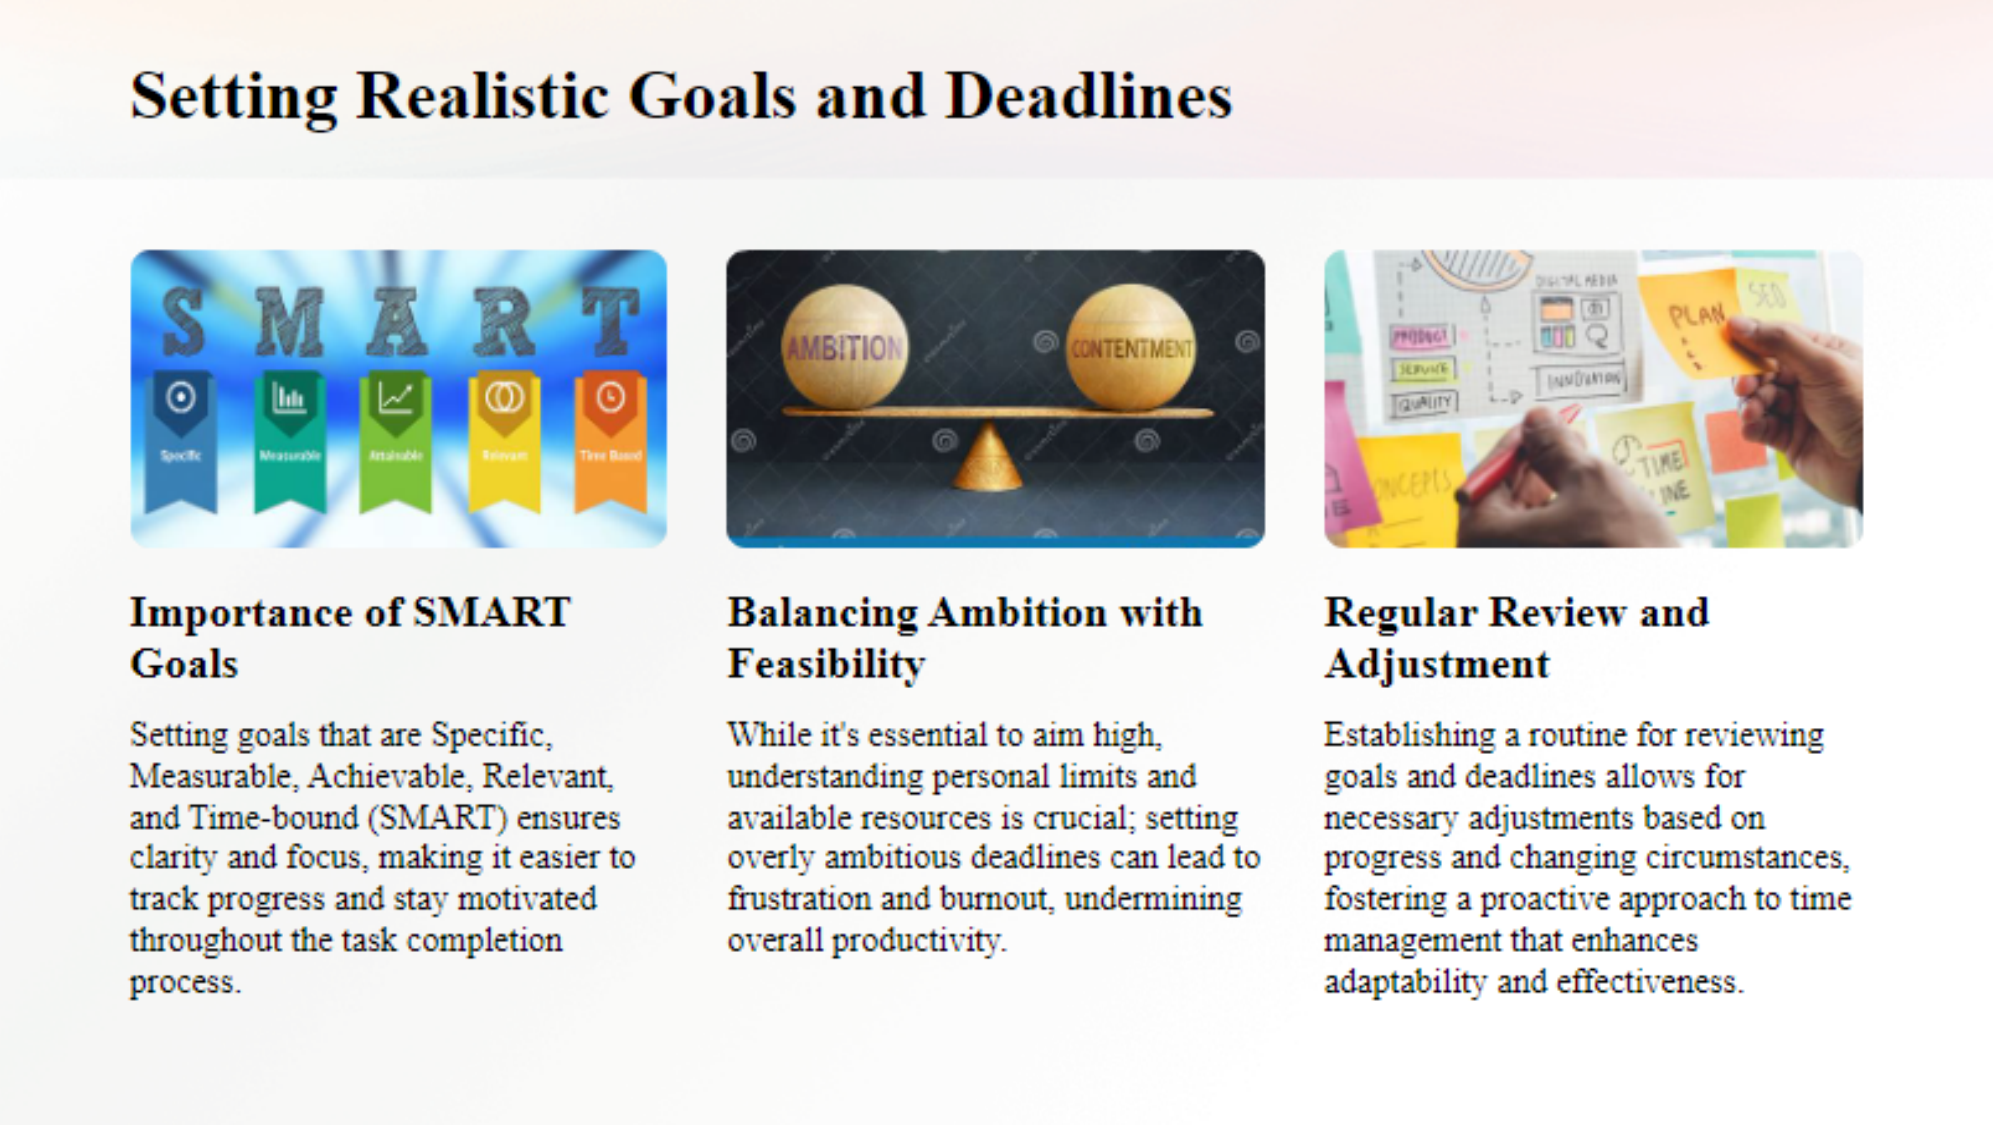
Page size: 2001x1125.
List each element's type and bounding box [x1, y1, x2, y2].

list [0, 0, 1993, 1125]
